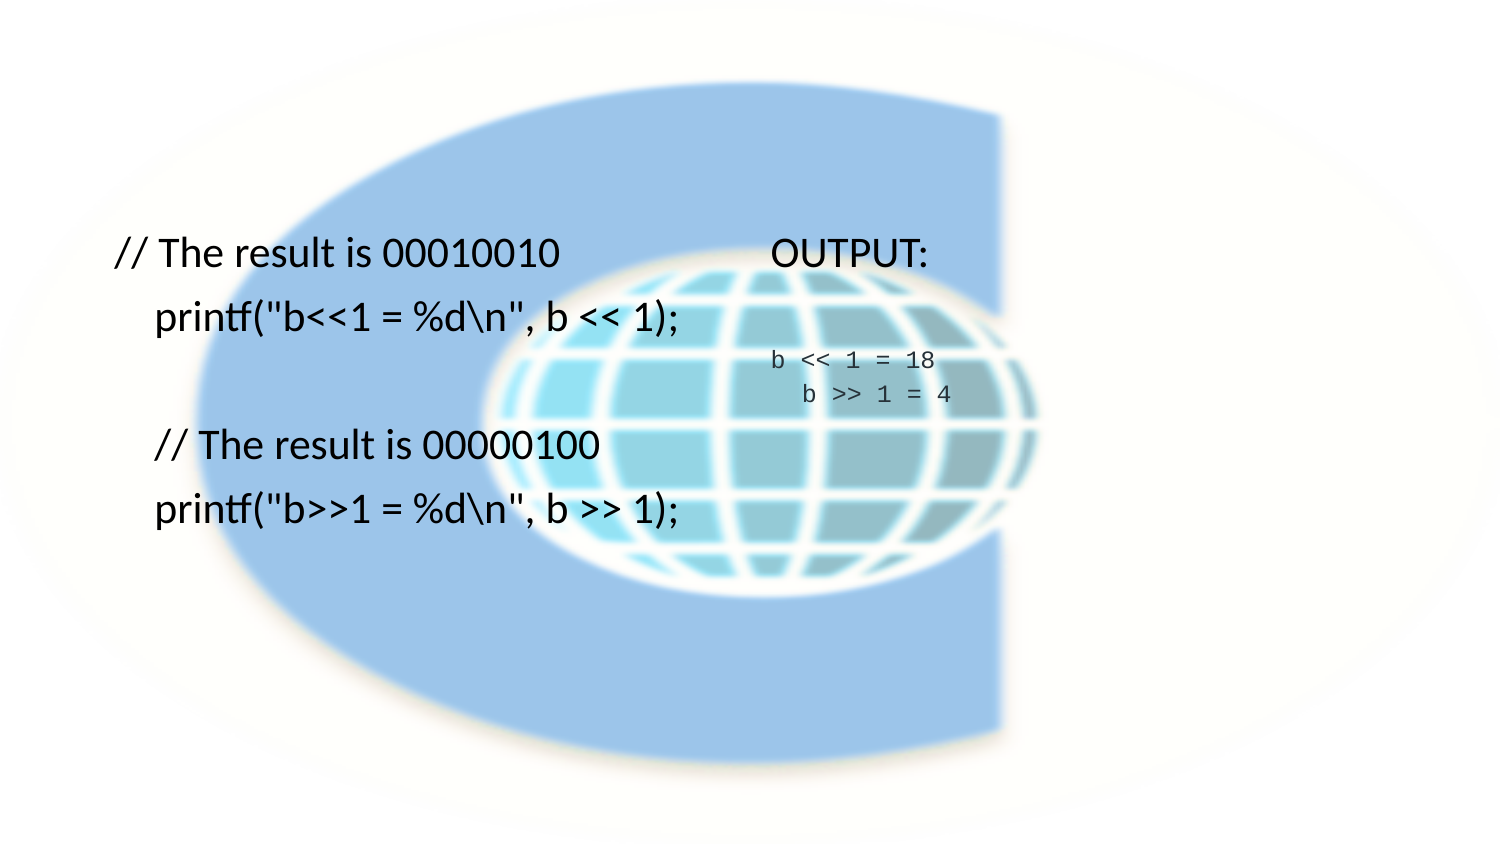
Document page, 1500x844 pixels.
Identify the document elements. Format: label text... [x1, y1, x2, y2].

list OUTPUT: b << 1 = 18 b >> 1 = 4 [759, 224, 1397, 760]
list // The result is 00010010 printf("b<<1 = %d\n", b << 1); // The result is 00000100 printf("b>>1 = %d\n", b >> 1); [103, 224, 741, 760]
